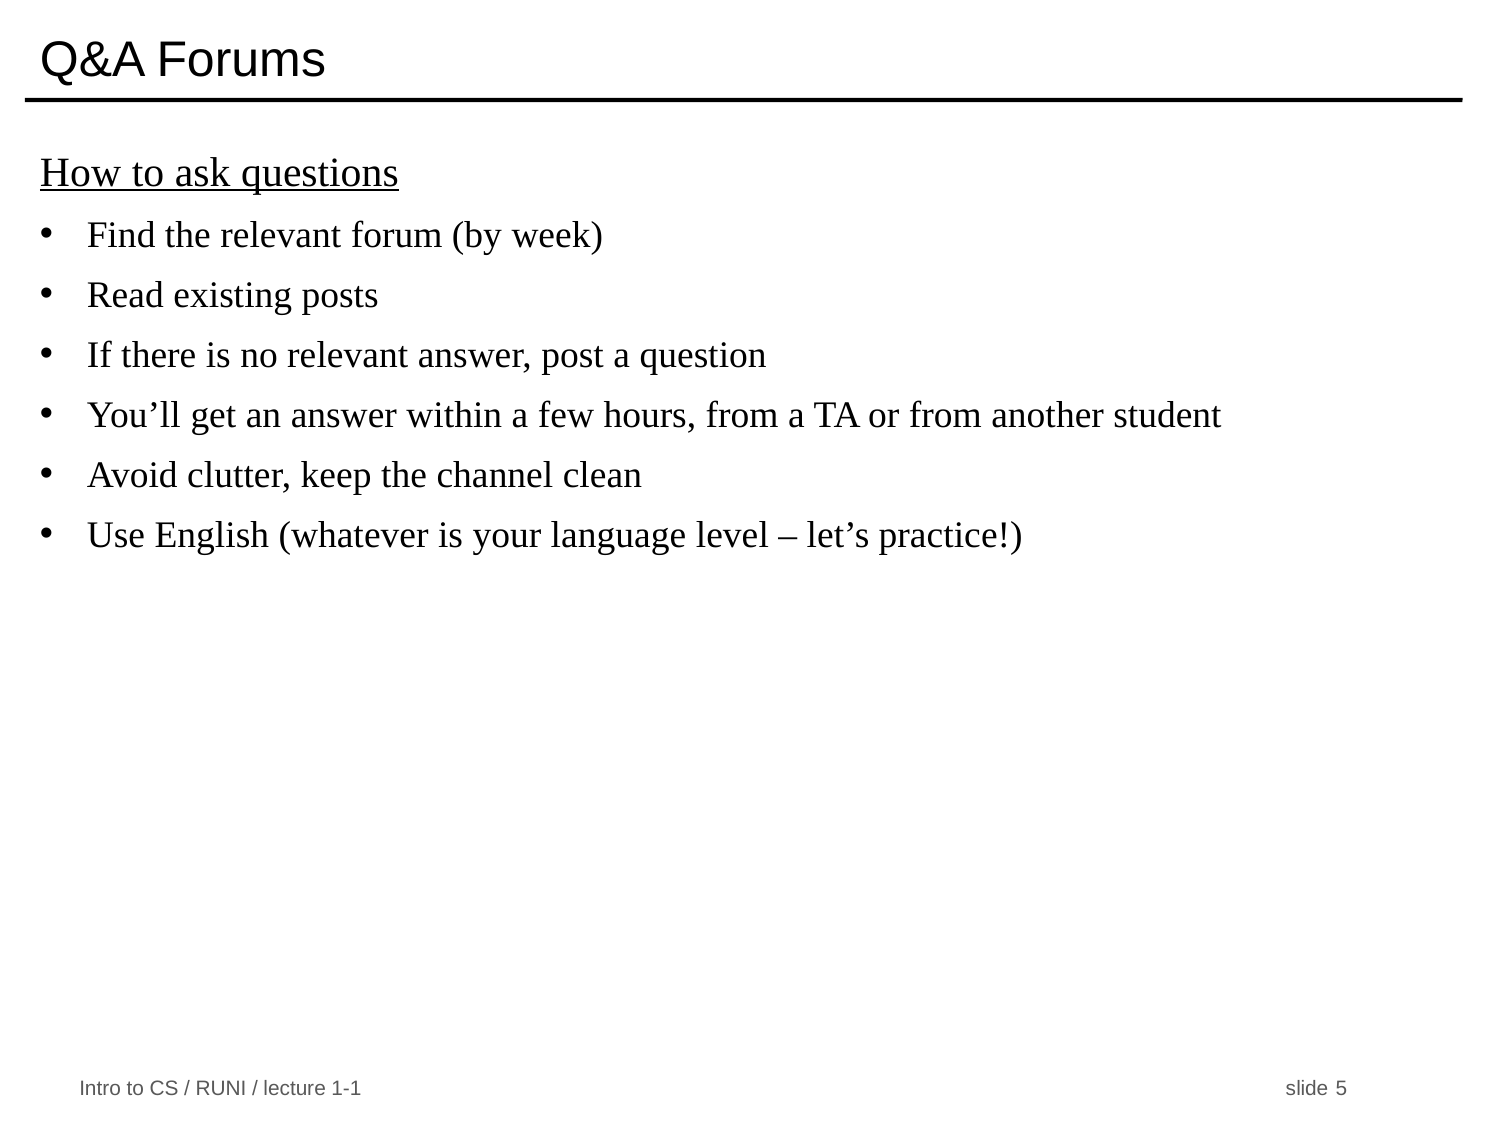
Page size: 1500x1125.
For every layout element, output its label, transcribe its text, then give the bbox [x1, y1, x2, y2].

text_box How to ask questions Find the relevant forum (by week) Read existing posts If there is no relevant answer, post a question You’ll get an answer within a few hours, from a TA or from another student Avoid clutter, keep the channel clean Use English (whatever is your language level – let’s practice!) [24, 137, 1438, 650]
title Q&A Forums [24, 12, 1463, 100]
